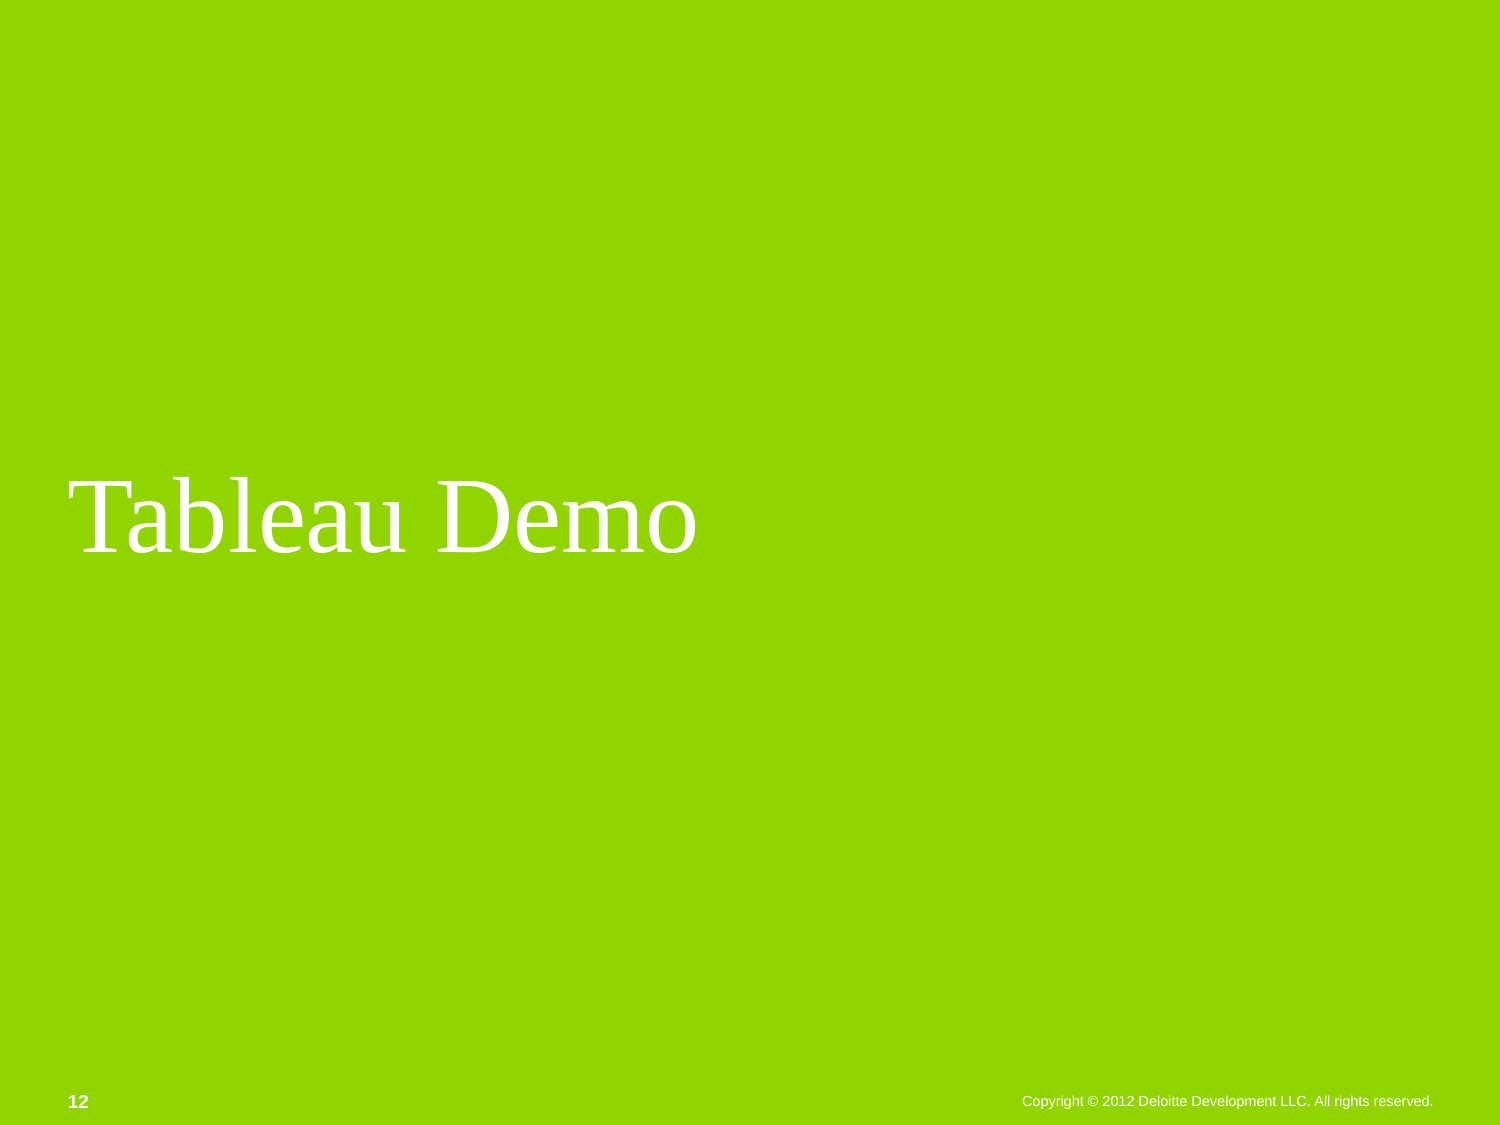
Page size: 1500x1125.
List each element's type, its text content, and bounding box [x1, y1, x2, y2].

title Tableau Demo [67, 463, 1405, 575]
